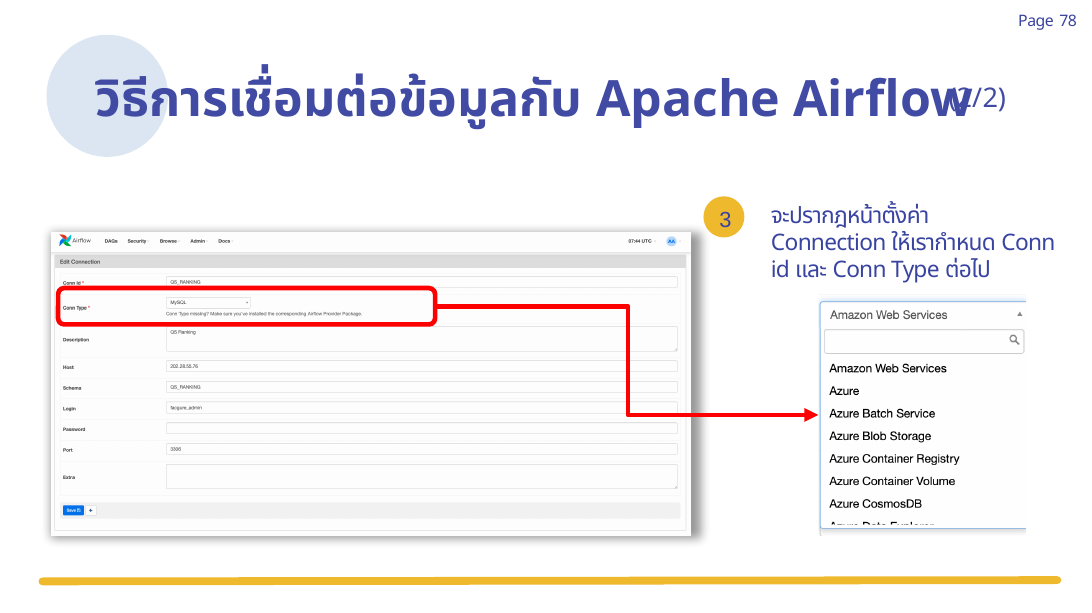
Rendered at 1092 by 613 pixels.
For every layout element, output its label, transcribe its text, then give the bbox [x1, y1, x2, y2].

picture [818, 293, 1027, 537]
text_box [703, 195, 1074, 284]
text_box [434, 305, 819, 416]
text_box 78 [1043, 10, 1086, 32]
text_box Page [1018, 10, 1077, 30]
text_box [46, 34, 169, 158]
text_box วิธีการเชื่อมต่อข้อมูลกับ Apache Airflow [173, 66, 1092, 127]
picture [51, 232, 691, 536]
